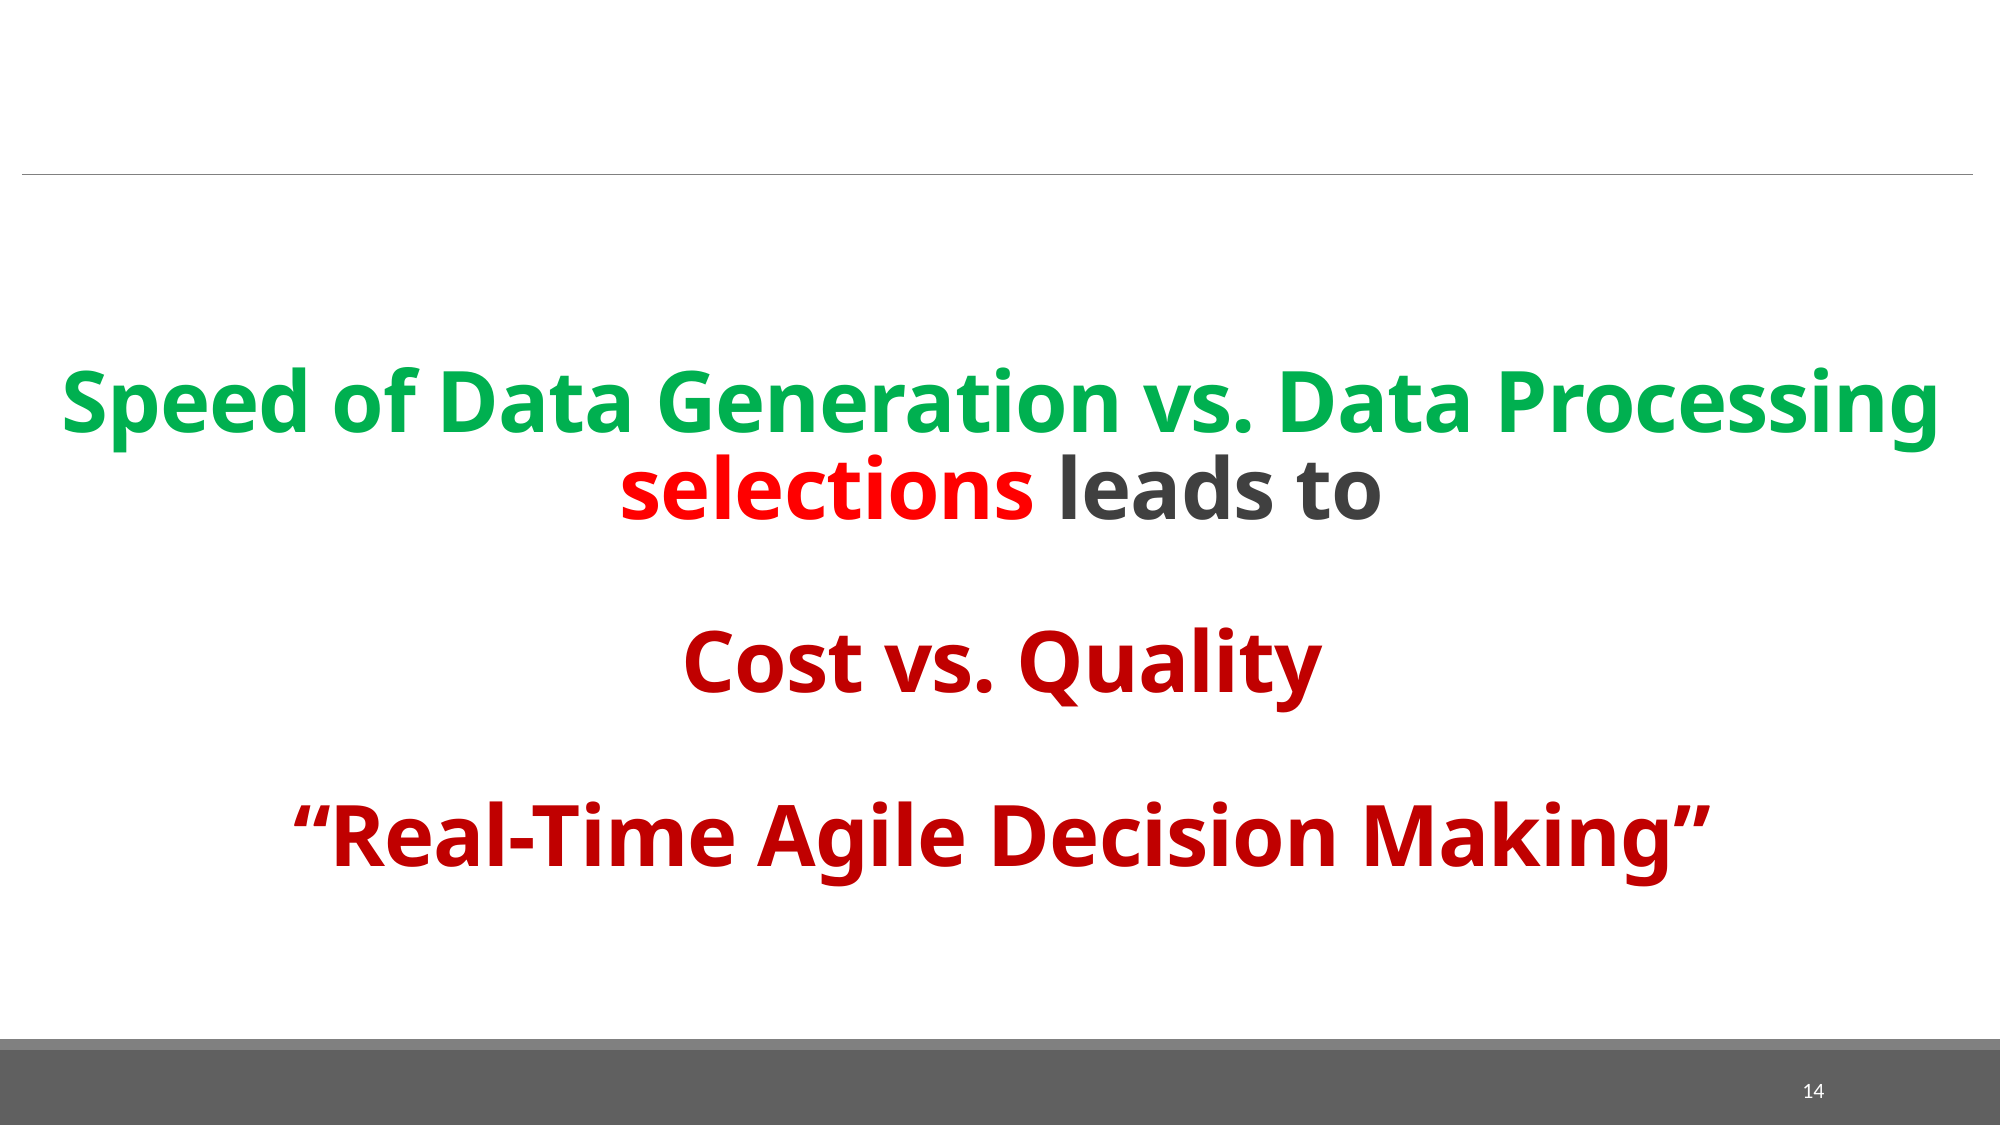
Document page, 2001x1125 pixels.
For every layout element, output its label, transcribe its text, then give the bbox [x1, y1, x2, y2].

slide_number 14 [1624, 1059, 1840, 1120]
title Speed of Data Generation vs. Data Processing selections leads to Cost vs. Quality “Real-Time Agile Decision Making” [32, 291, 1972, 891]
